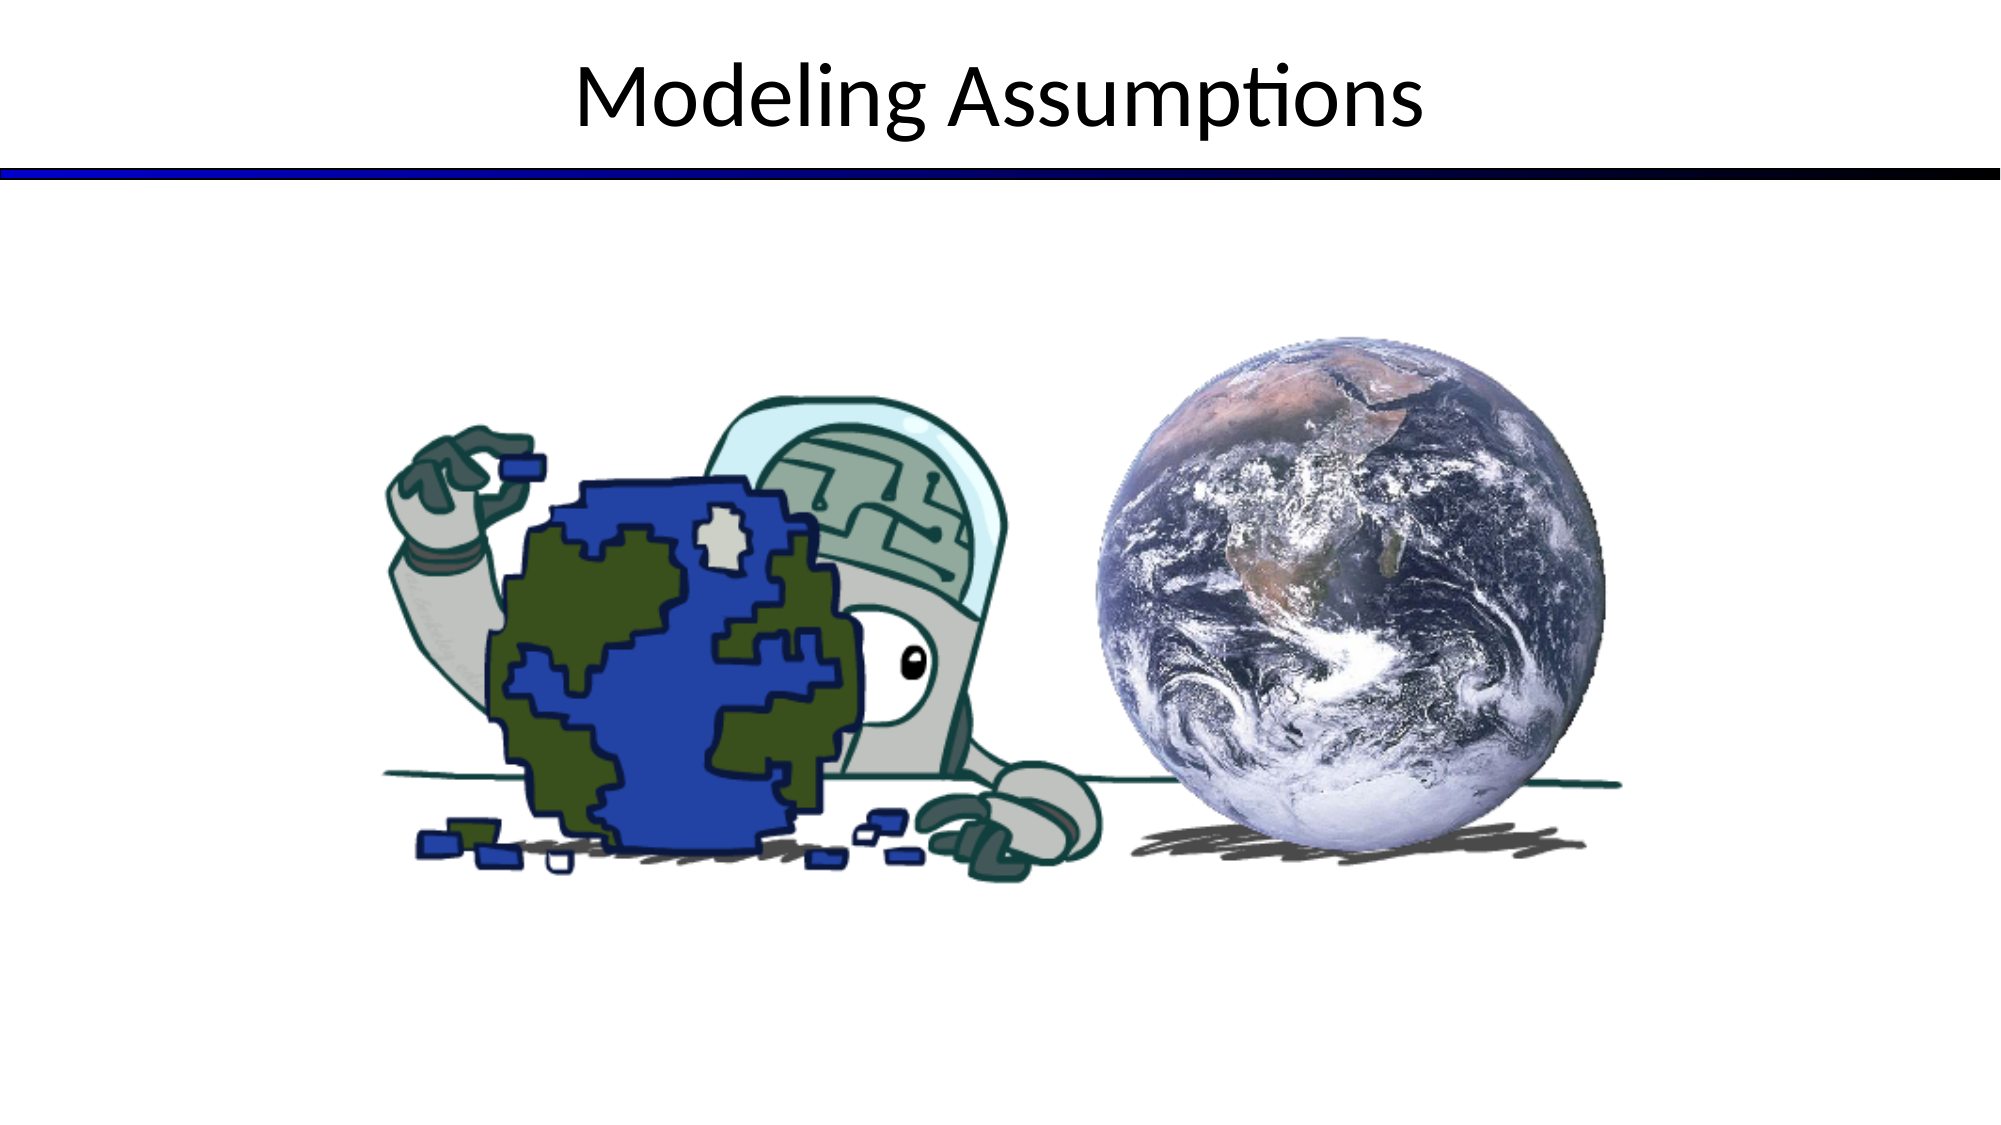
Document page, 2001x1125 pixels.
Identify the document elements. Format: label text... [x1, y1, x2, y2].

title Modeling Assumptions [0, 0, 2000, 184]
picture [327, 219, 1700, 940]
